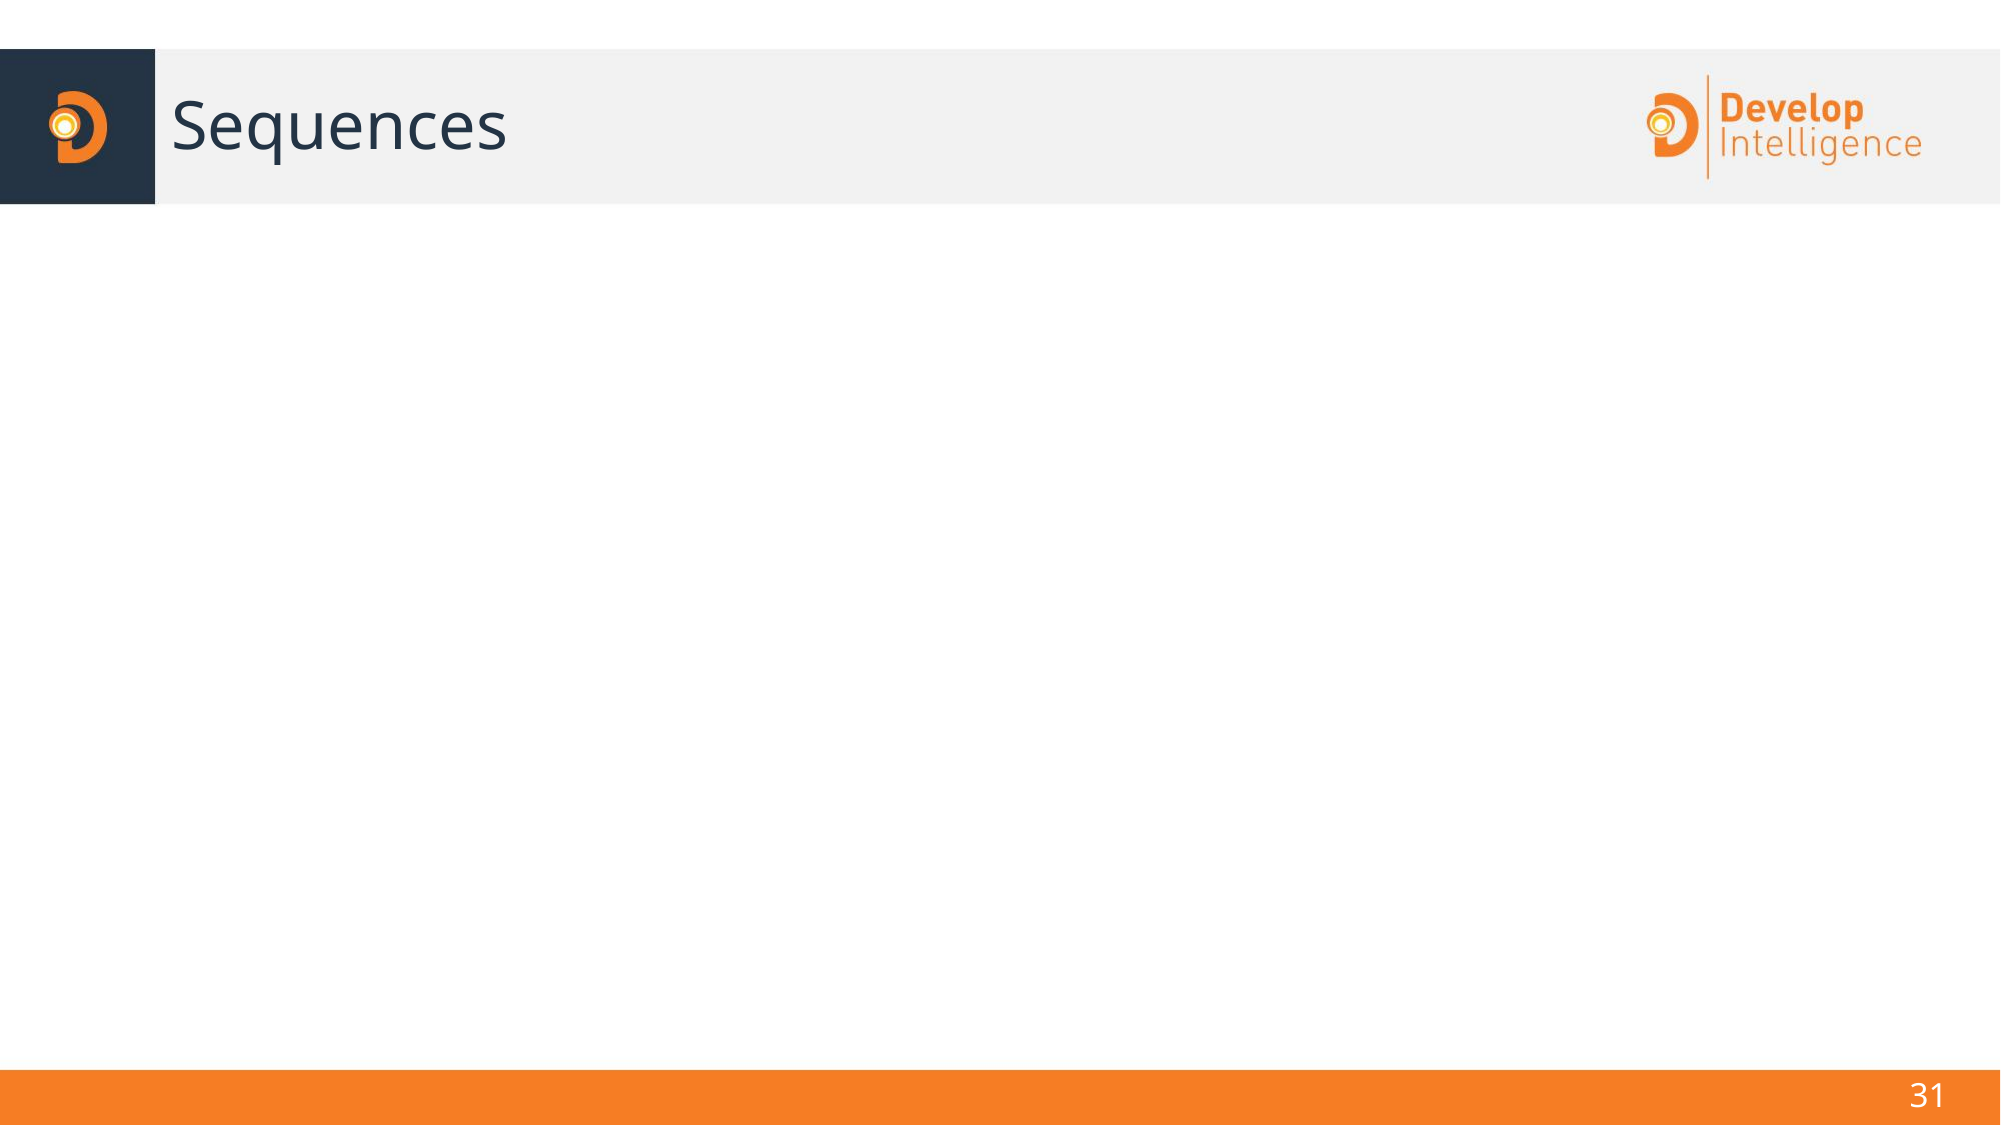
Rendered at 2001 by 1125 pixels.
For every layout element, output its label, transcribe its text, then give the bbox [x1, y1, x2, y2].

title Sequences [156, 53, 1999, 203]
picture [0, 0, 2001, 1125]
slide_number 31 [1860, 1072, 1998, 1122]
